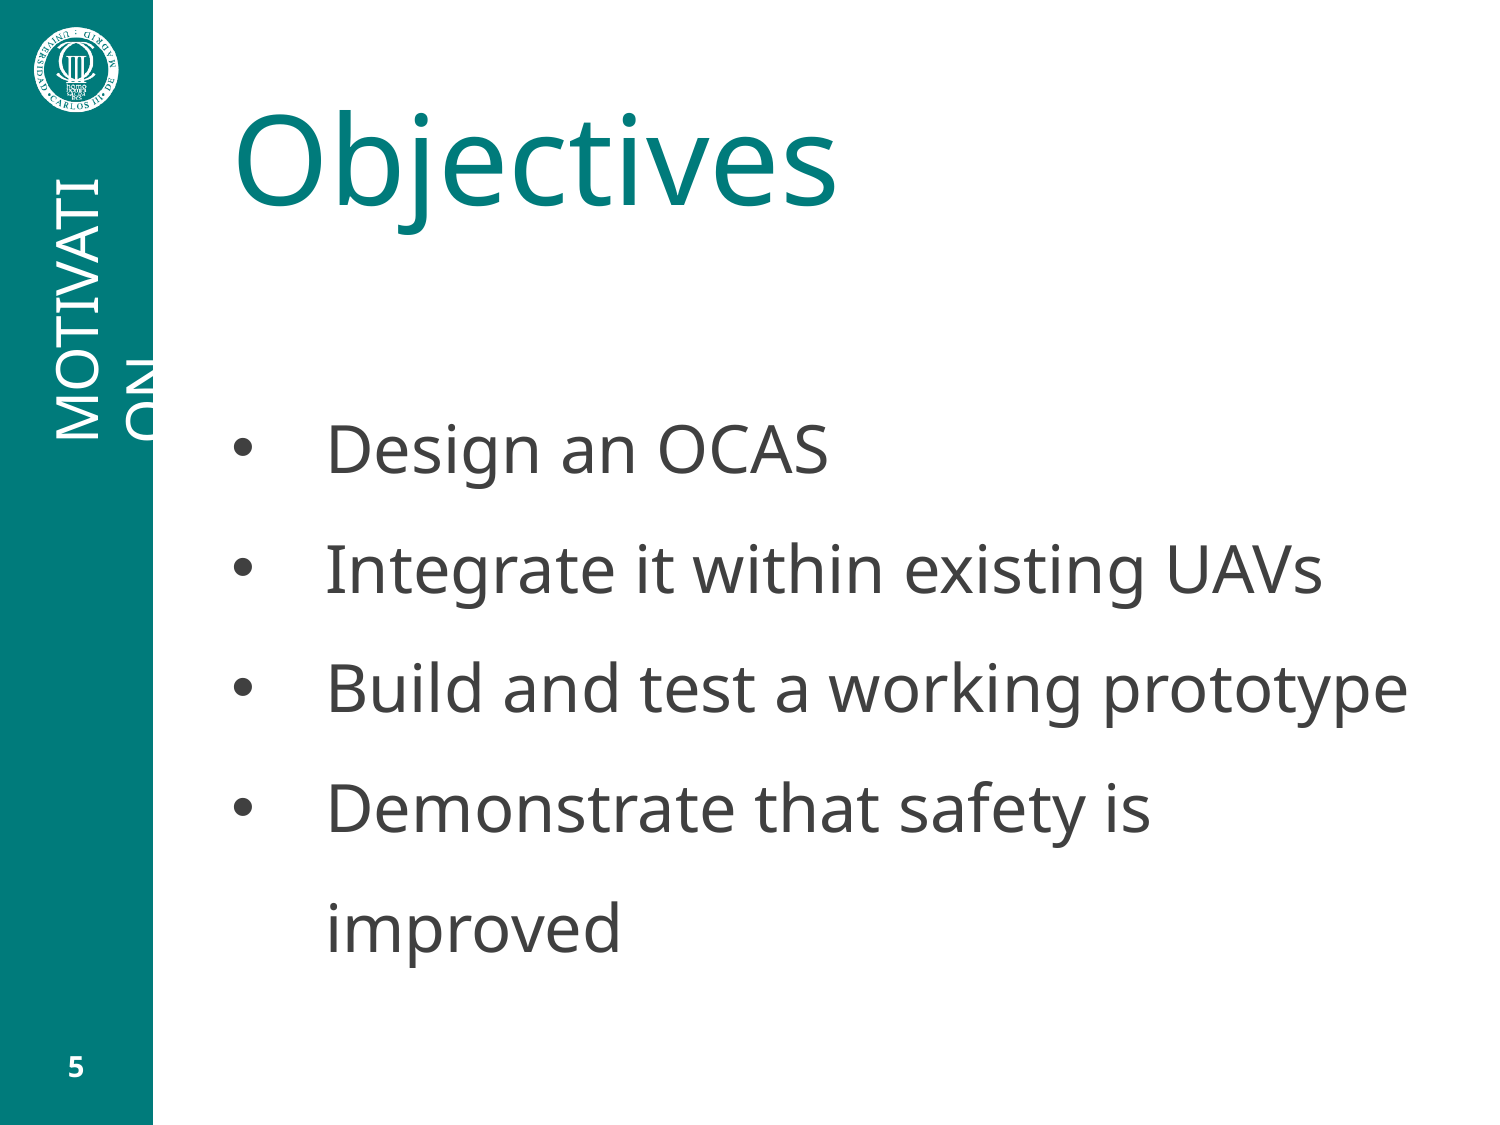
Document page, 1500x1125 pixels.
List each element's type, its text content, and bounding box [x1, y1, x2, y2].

text_box Motivation [33, 139, 188, 460]
text_box [0, 0, 154, 1125]
slide_number 5 [42, 1038, 110, 1099]
picture [31, 24, 122, 115]
text_box Design an OCAS Integrate it within existing UAVs Build and test a working prototype Demonstrate that safety is improved [216, 359, 1462, 974]
text_box Objectives [216, 72, 1462, 238]
